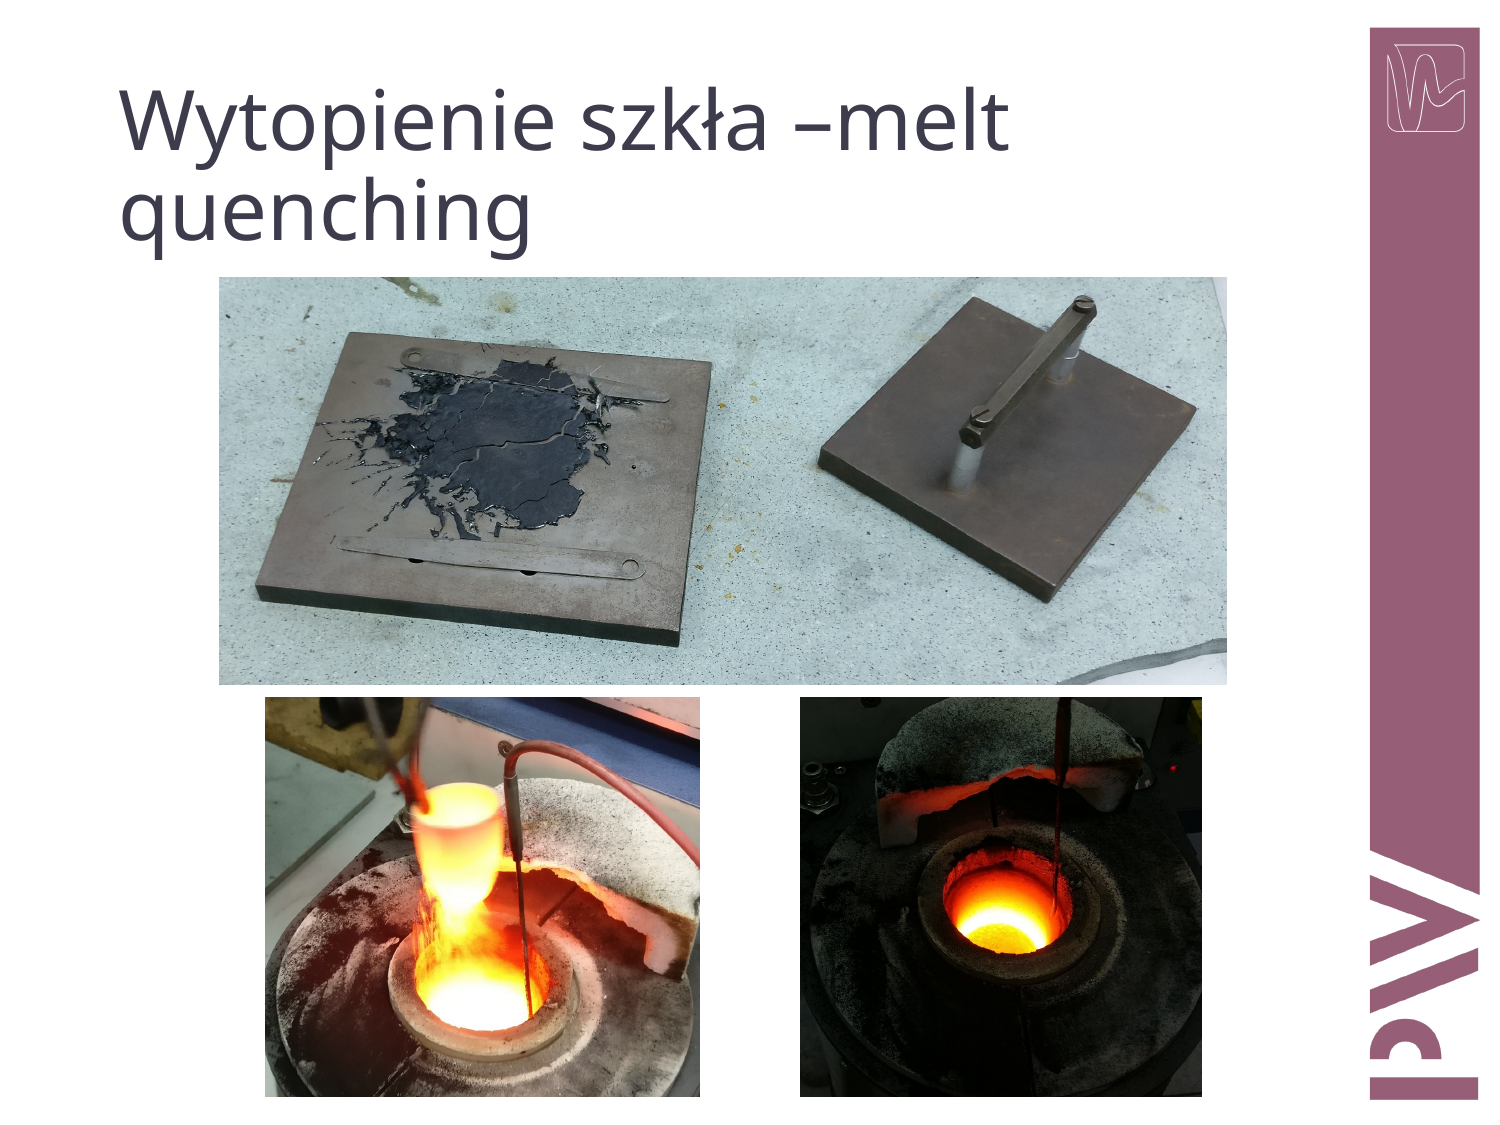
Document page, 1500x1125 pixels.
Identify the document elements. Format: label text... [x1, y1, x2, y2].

picture [219, 277, 1227, 685]
title Wytopienie szkła –melt quenching [103, 59, 1343, 278]
picture [1369, 0, 1500, 1125]
picture [265, 697, 700, 1097]
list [800, 697, 1202, 1097]
